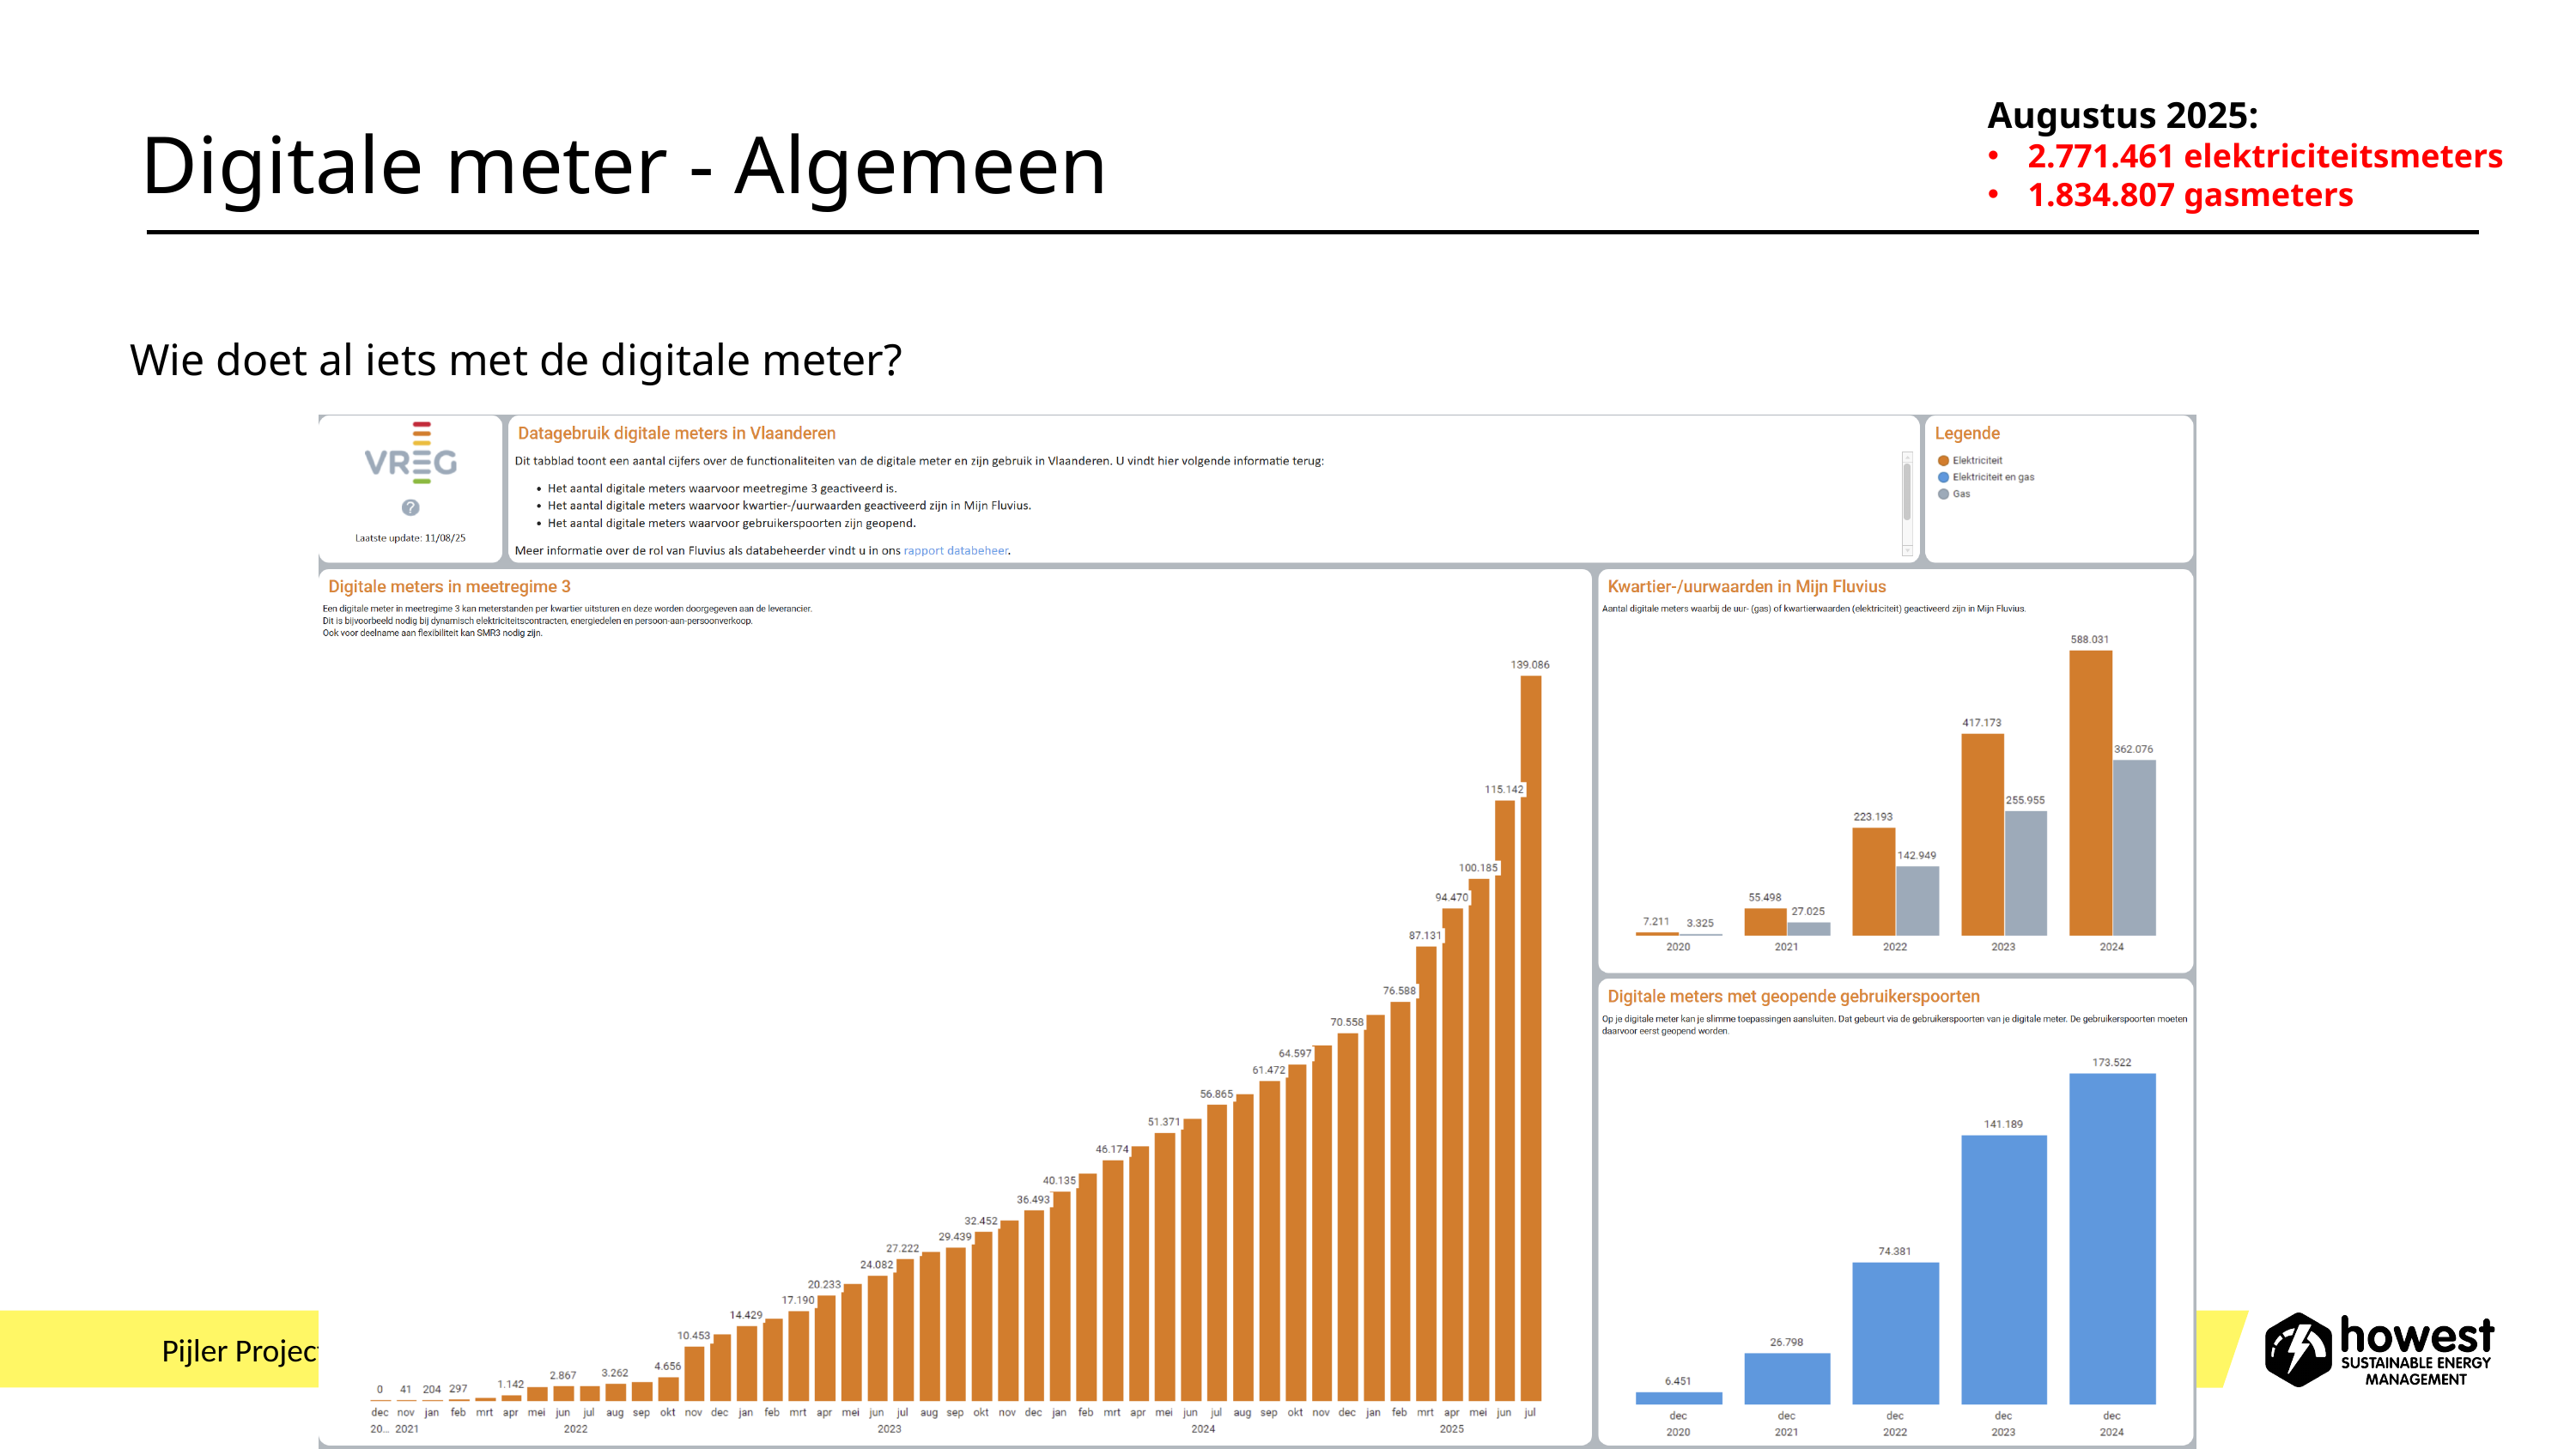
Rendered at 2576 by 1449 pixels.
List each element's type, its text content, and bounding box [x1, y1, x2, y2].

title Digitale meter - Algemeen [140, 124, 1974, 215]
picture [2265, 1313, 2495, 1387]
slide_number 6 [2196, 1310, 2208, 1388]
picture [319, 415, 2196, 1449]
slide_number Pijler Project [149, 1310, 319, 1388]
text_box Wie doet al iets met de digitale meter? [117, 332, 2166, 1222]
text_box Augustus 2025: 2.771.461 elektriciteitsmeters 1.834.807 gasmeters [1974, 86, 2576, 220]
